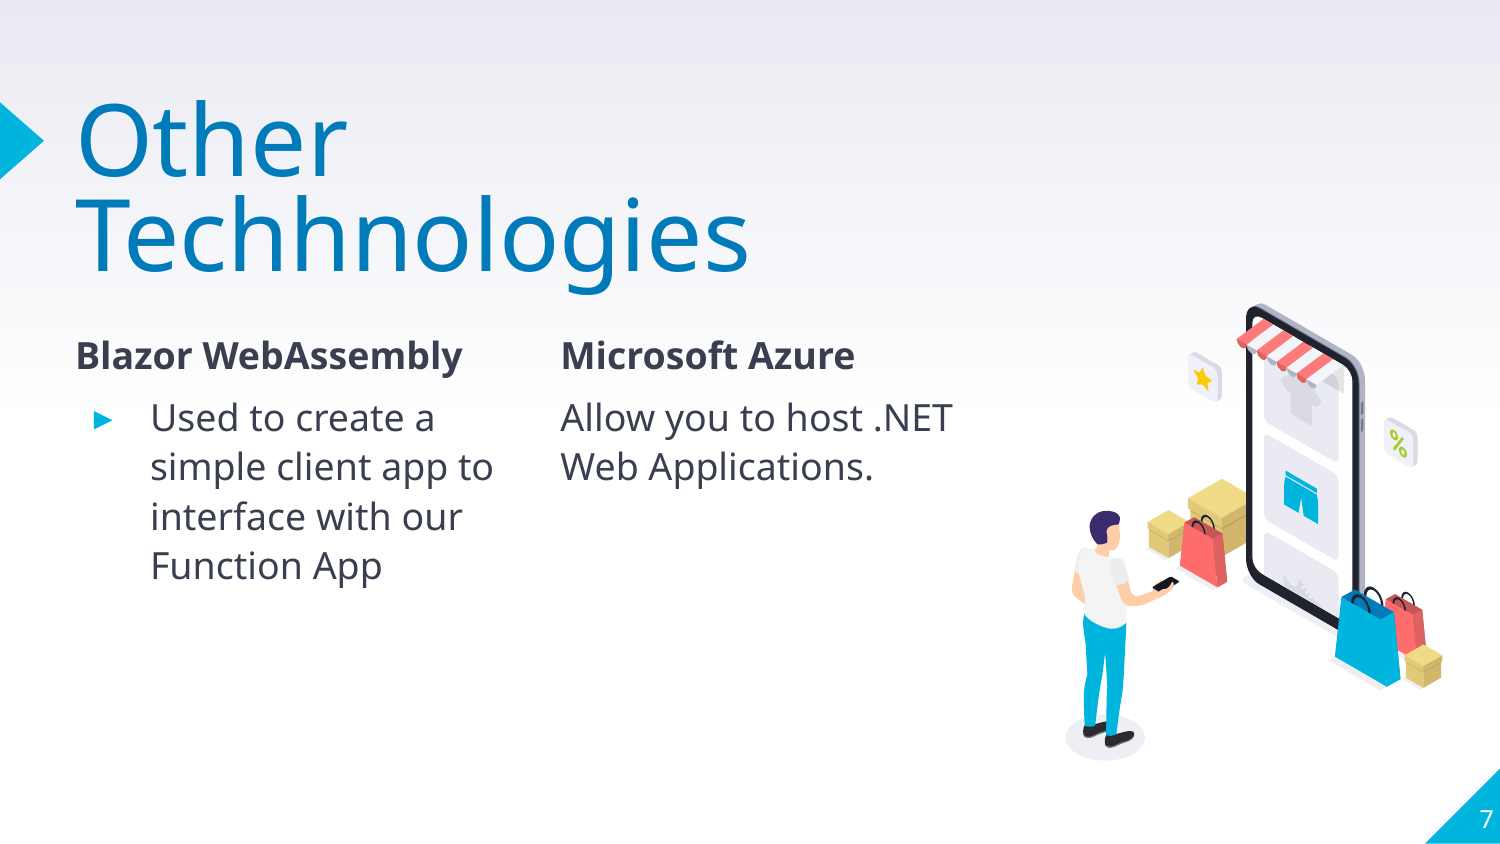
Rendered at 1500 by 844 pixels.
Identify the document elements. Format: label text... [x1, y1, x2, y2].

title Other Techhnologies [75, 99, 1001, 277]
slide_number 7 [1418, 760, 1494, 838]
list Microsoft Azure Allow you to host .NET Web Applications. [560, 327, 1001, 767]
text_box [1065, 303, 1443, 761]
list Blazor WebAssembly Used to create a simple client app to interface with our Function App [75, 327, 516, 767]
